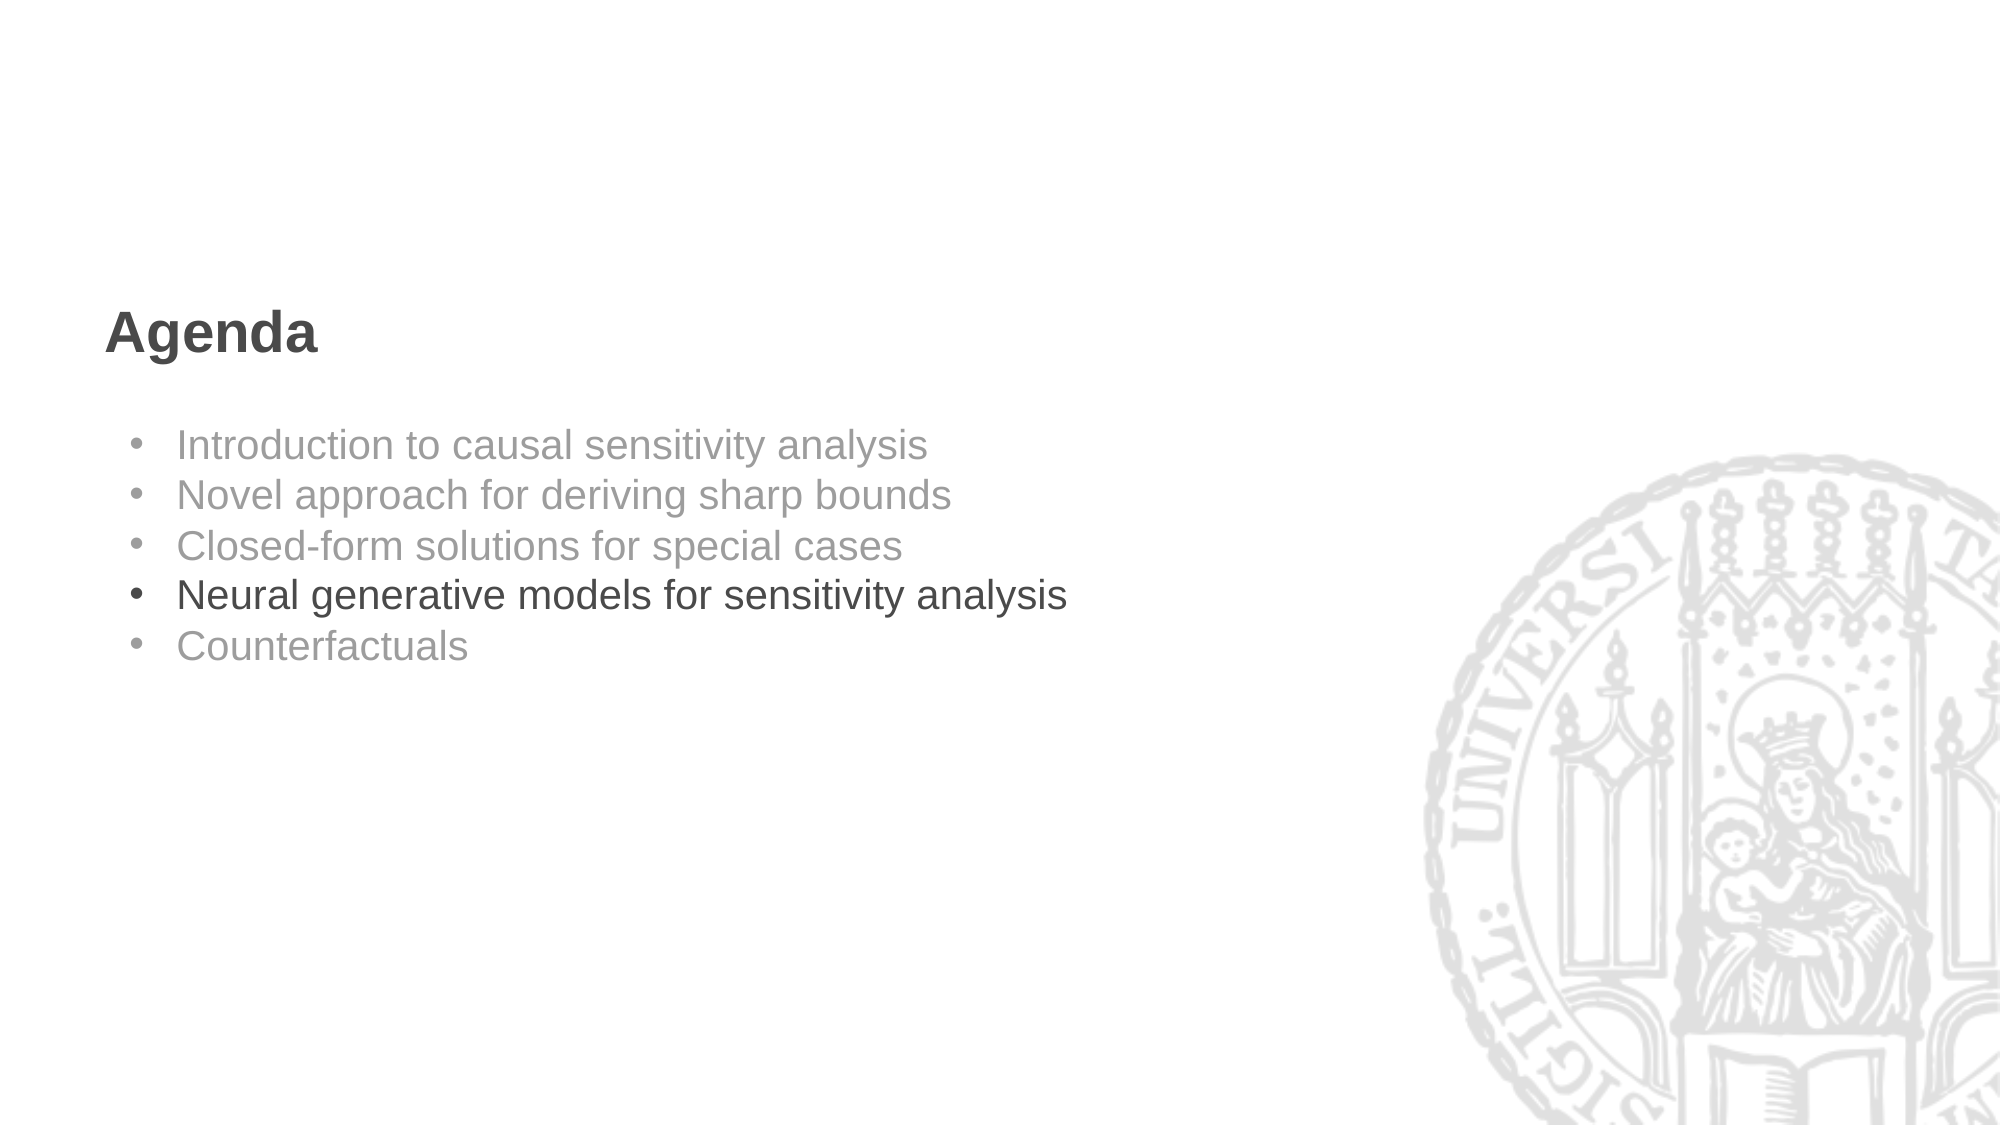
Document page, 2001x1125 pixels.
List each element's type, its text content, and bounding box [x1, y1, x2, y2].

title Agenda [89, 294, 1271, 528]
text_box Introduction to causal sensitivity analysis Novel approach for deriving sharp bounds Closed-form solutions for special cases Neural generative models for sensitivity analysis Counterfactuals [114, 410, 1228, 676]
